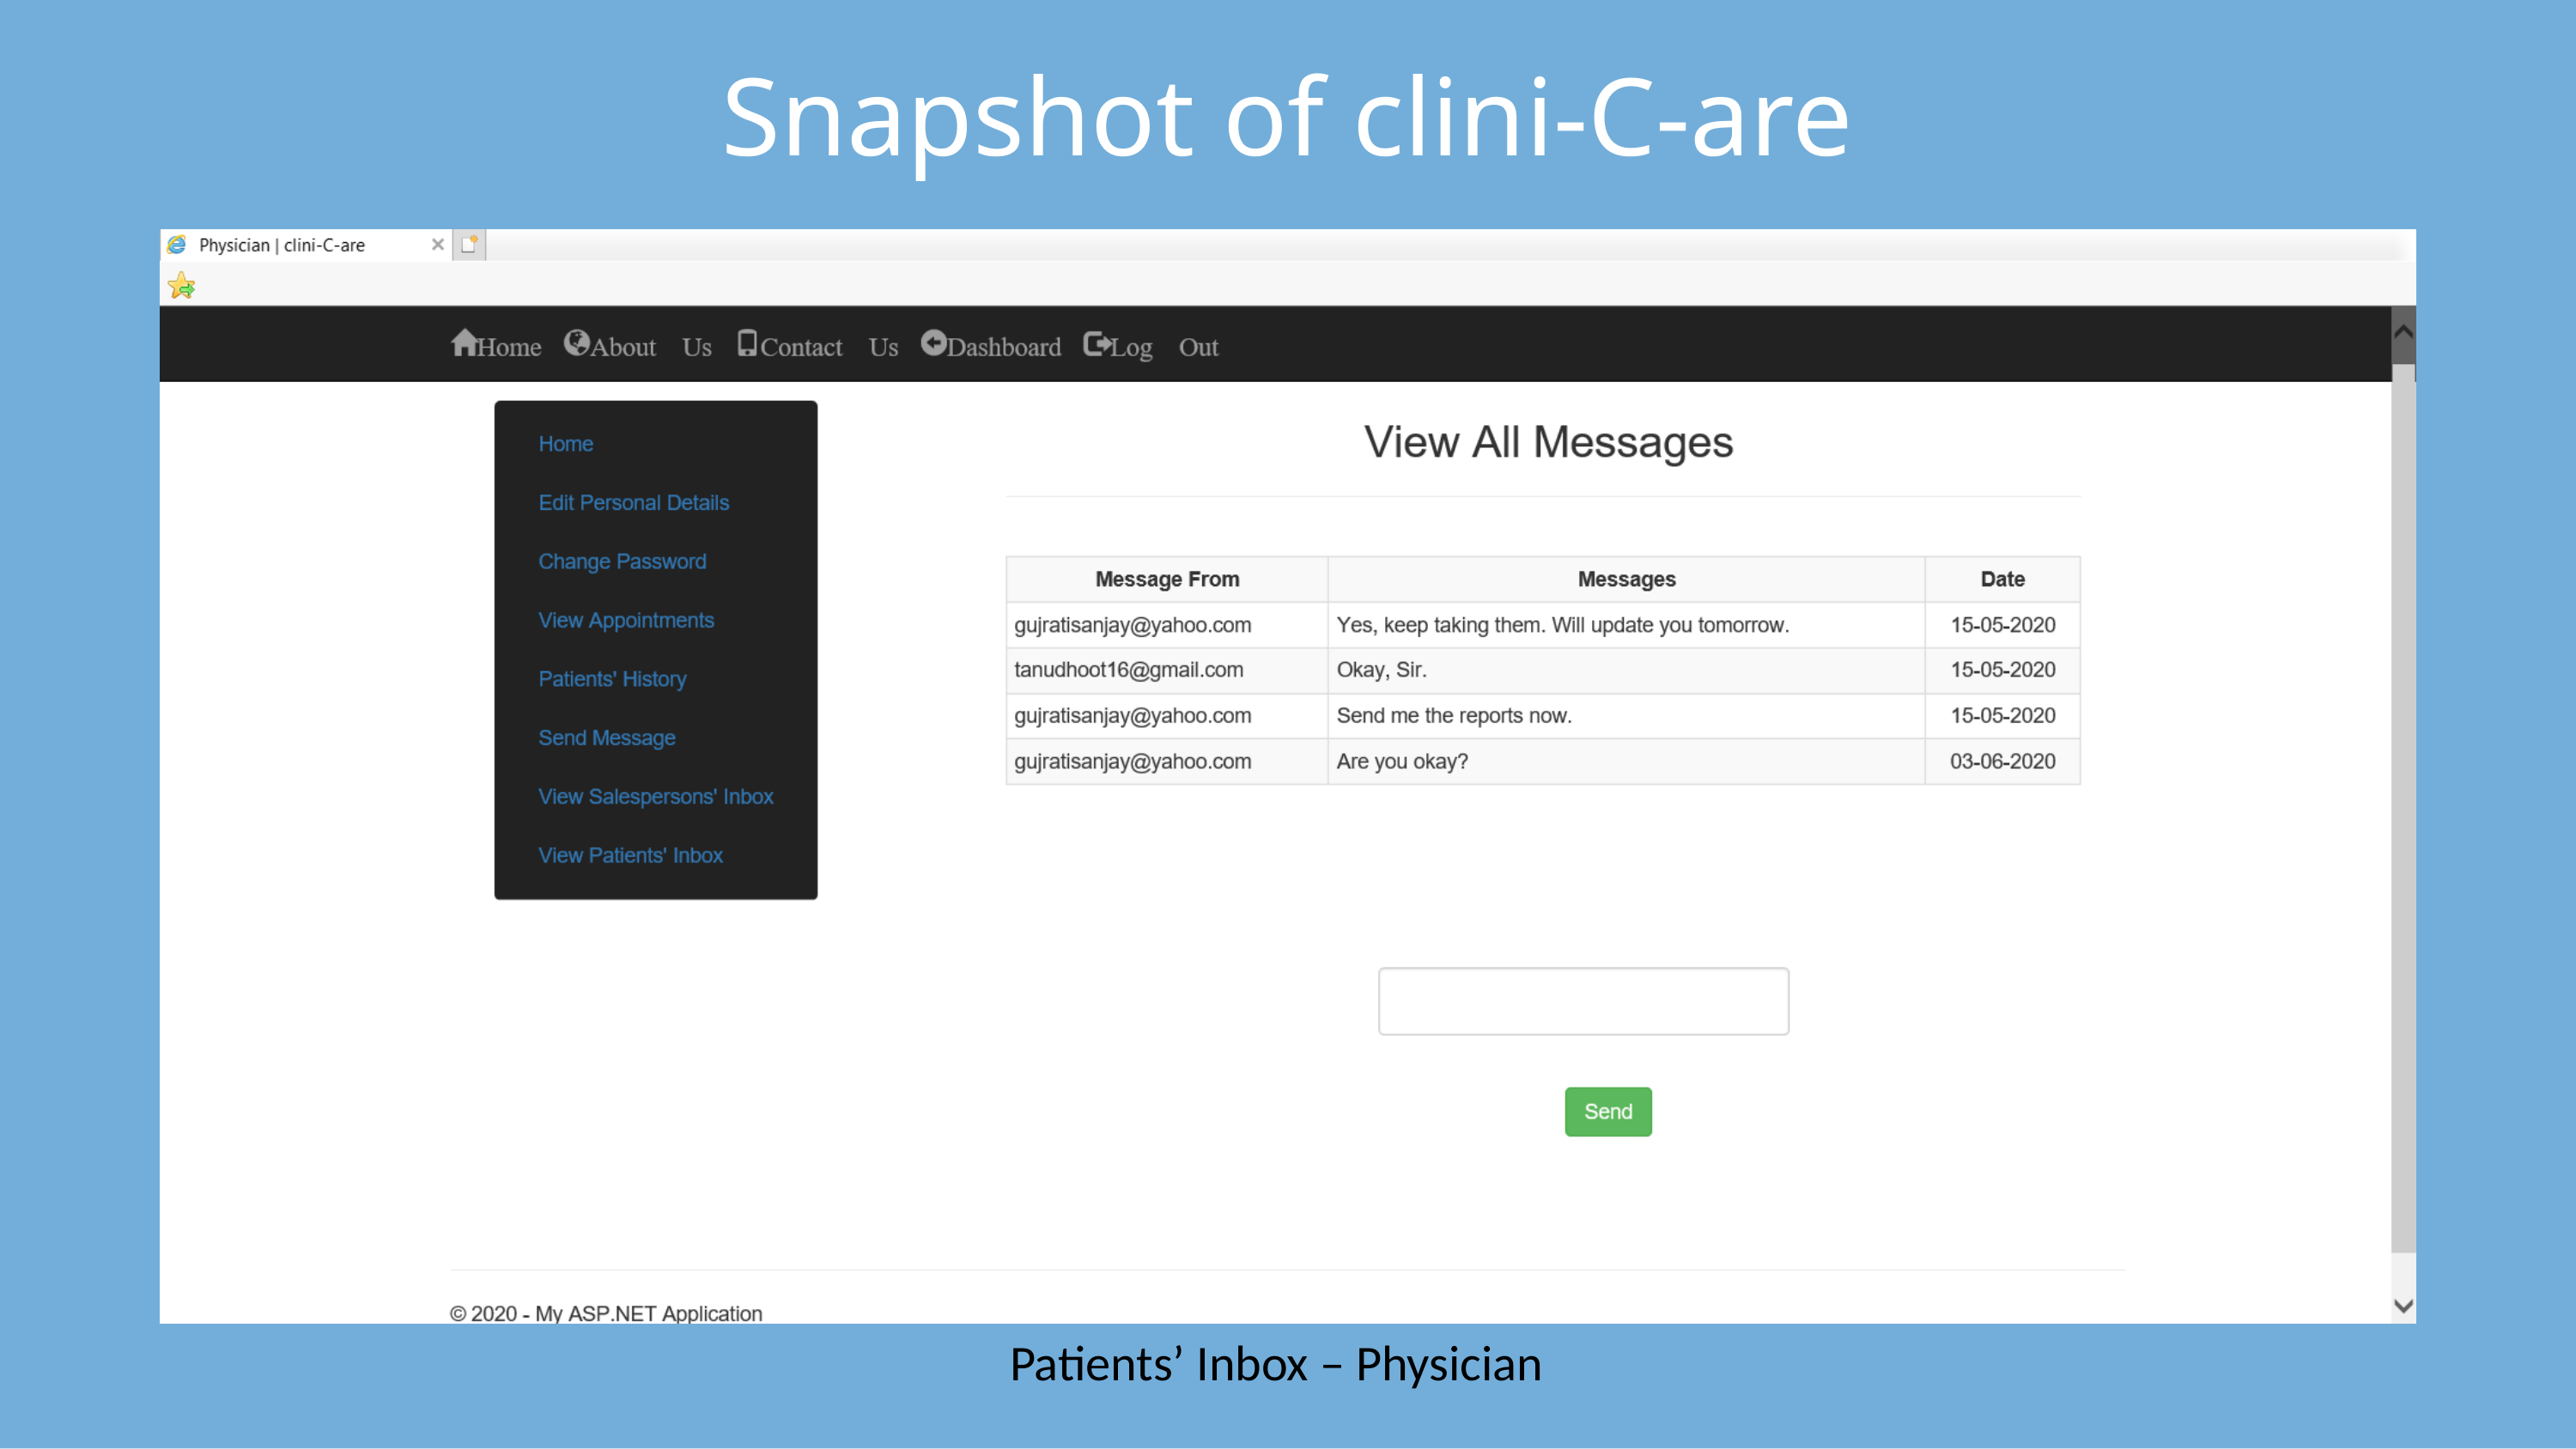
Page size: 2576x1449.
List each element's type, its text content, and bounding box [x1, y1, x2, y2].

title Snapshot of clini-C-are [623, 48, 1953, 179]
text_box [0, 0, 2576, 1449]
picture [160, 228, 2416, 1324]
text_box Patients’ Inbox – Physician [888, 1333, 1688, 1397]
